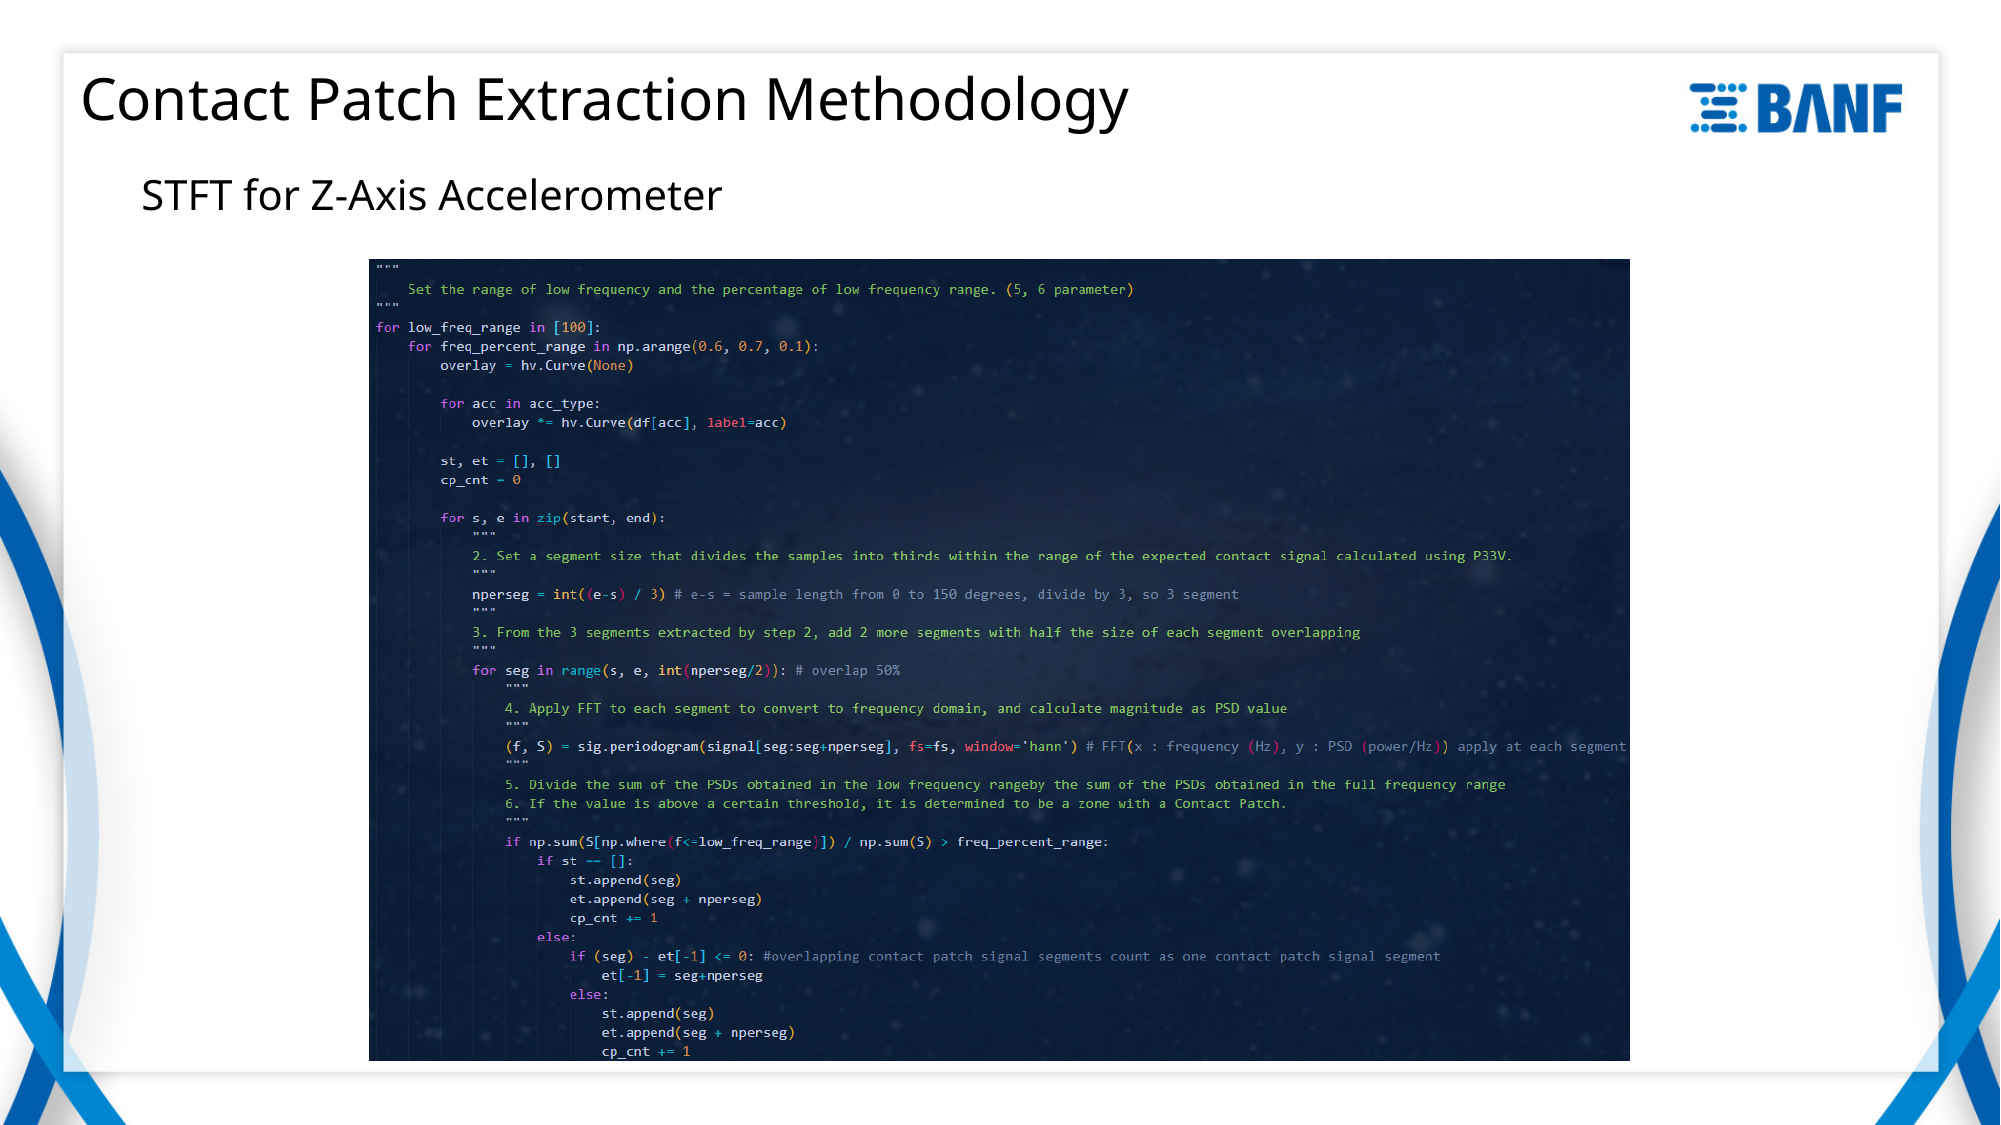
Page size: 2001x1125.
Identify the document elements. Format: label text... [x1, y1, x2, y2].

list STFT for Z-Axis Accelerometer [126, 161, 1872, 237]
picture [0, 0, 2000, 1125]
title Contact Patch Extraction Methodology [64, 52, 1685, 150]
